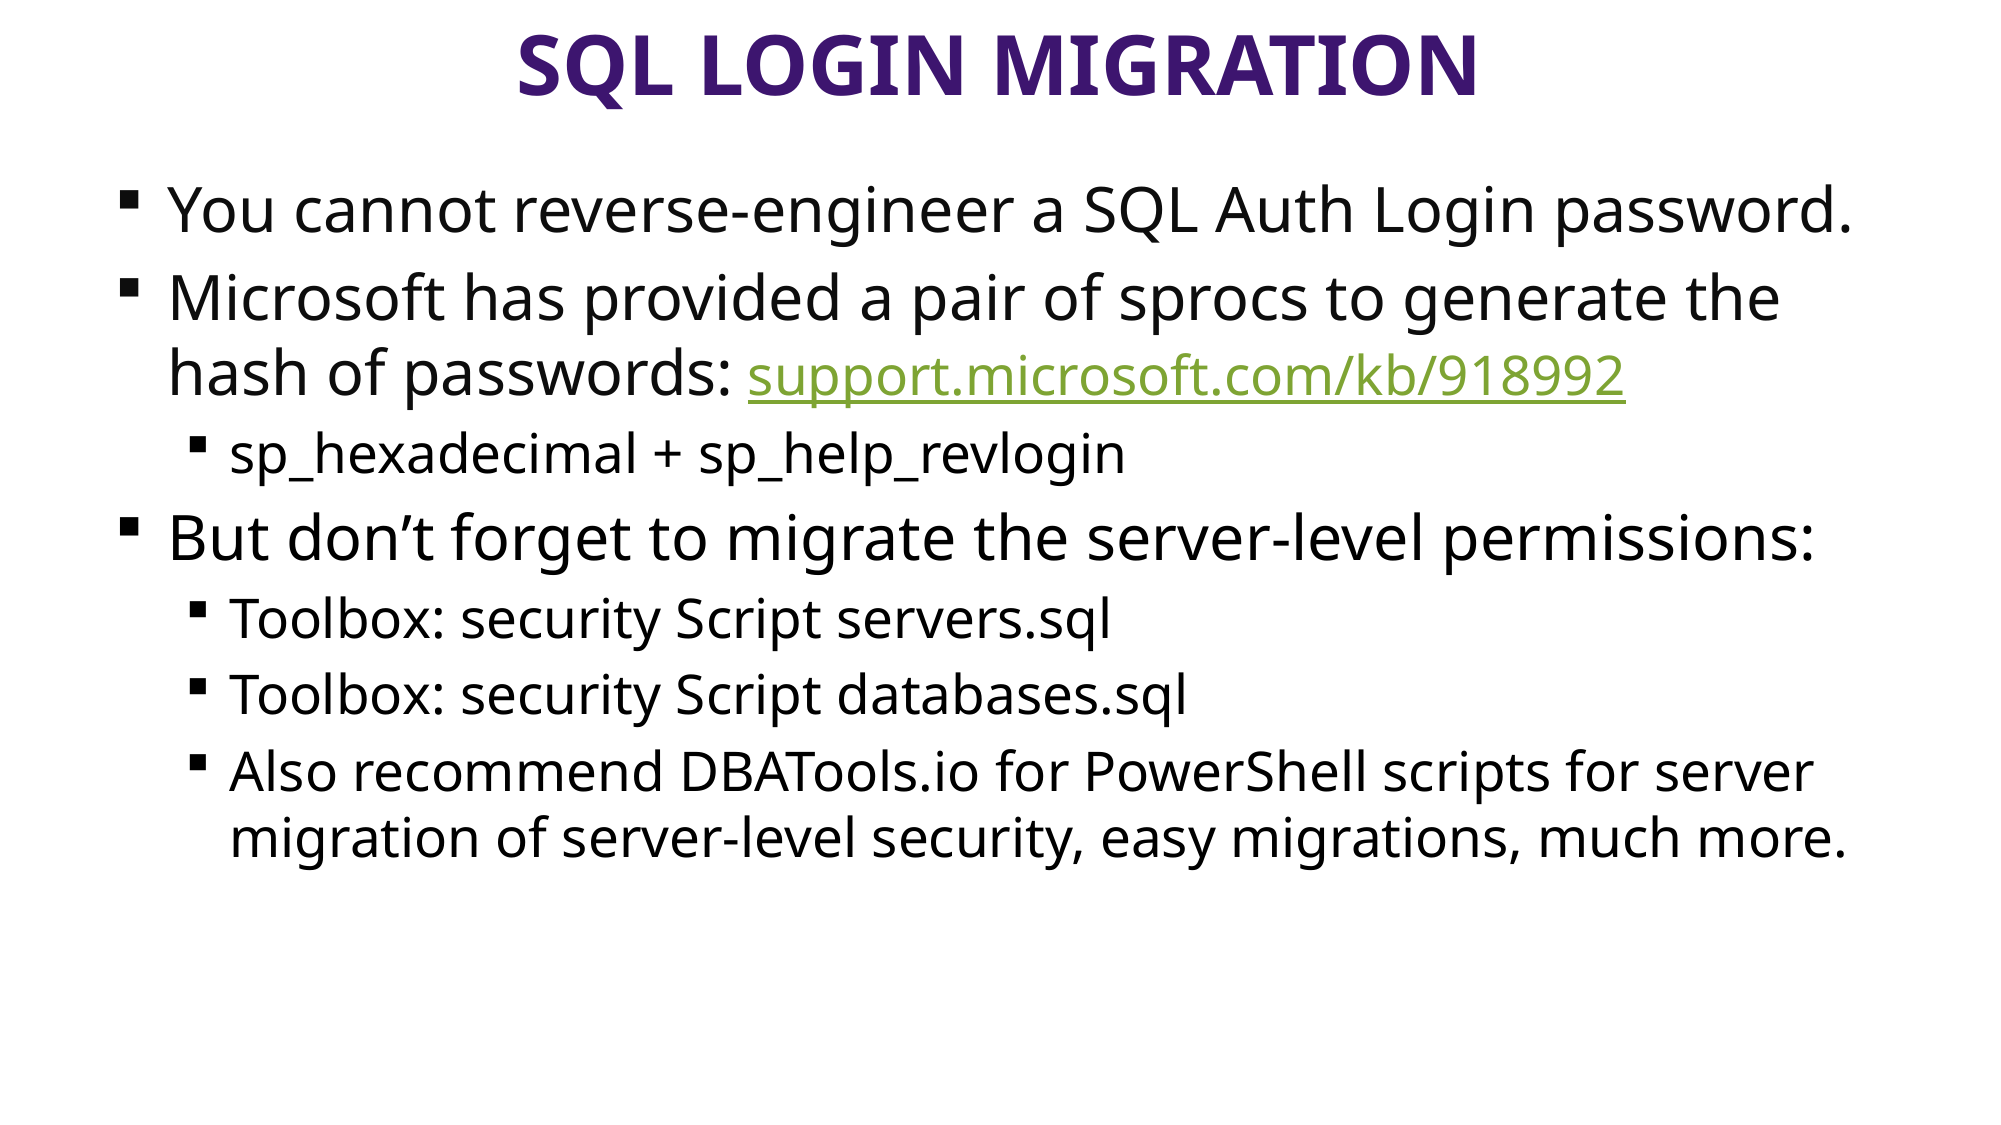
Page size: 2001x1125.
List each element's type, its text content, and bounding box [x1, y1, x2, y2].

list You cannot reverse-engineer a SQL Auth Login password. Microsoft has provided a pair of sprocs to generate the hash of passwords: support.microsoft.com/kb/918992 sp_hexadecimal + sp_help_revlogin But don’t forget to migrate the server-level permissions: Toolbox: security Script servers.sql Toolbox: security Script databases.sql Also recommend DBATools.io for PowerShell scripts for server migration of server-level security, easy migrations, much more. [99, 162, 1900, 1050]
title Sql login migration [0, 0, 2000, 125]
